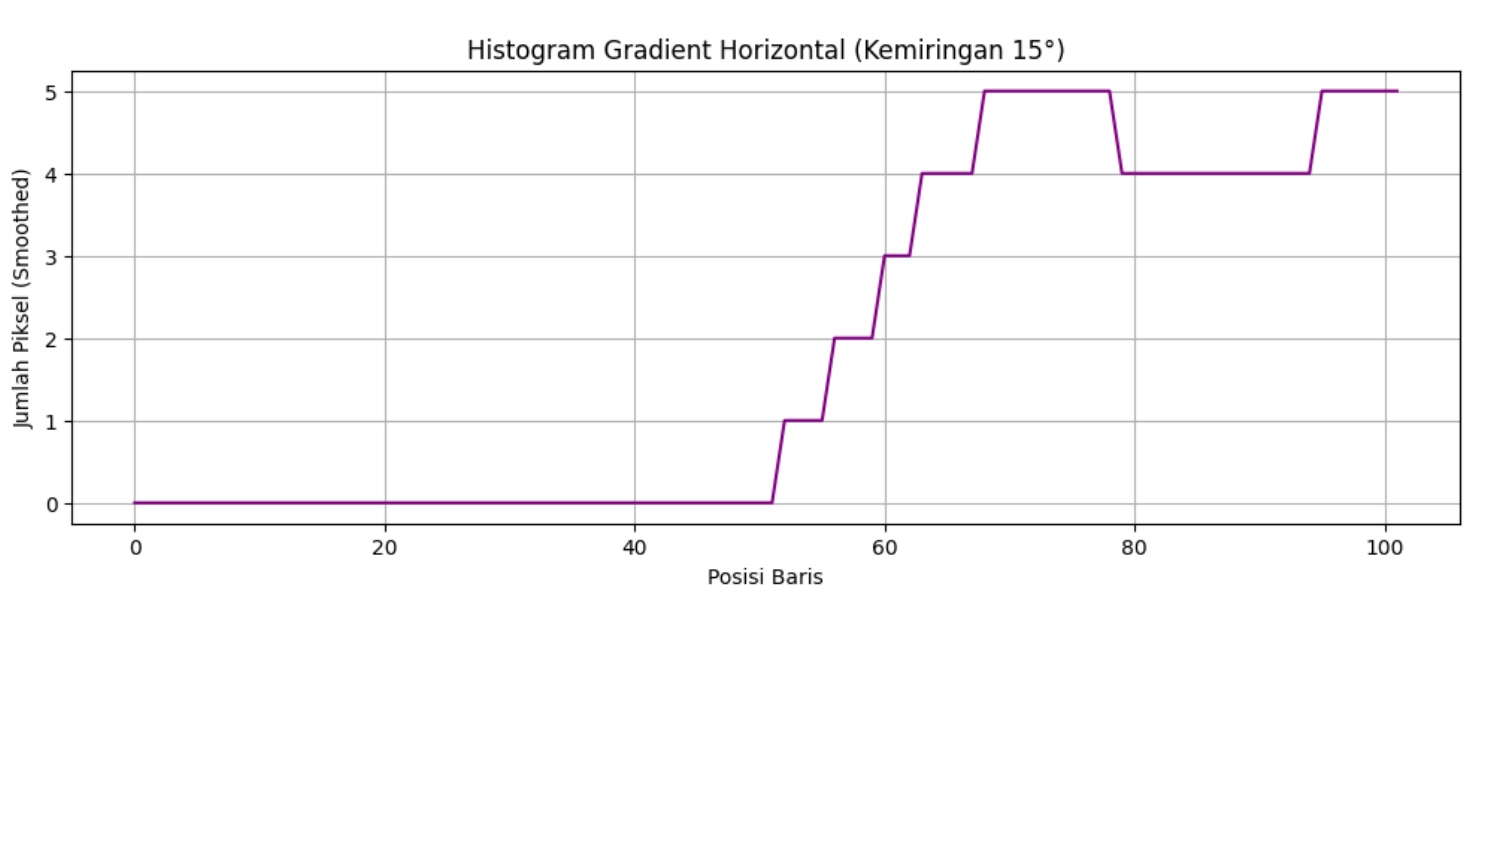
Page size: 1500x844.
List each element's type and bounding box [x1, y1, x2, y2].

picture [0, 24, 1476, 602]
